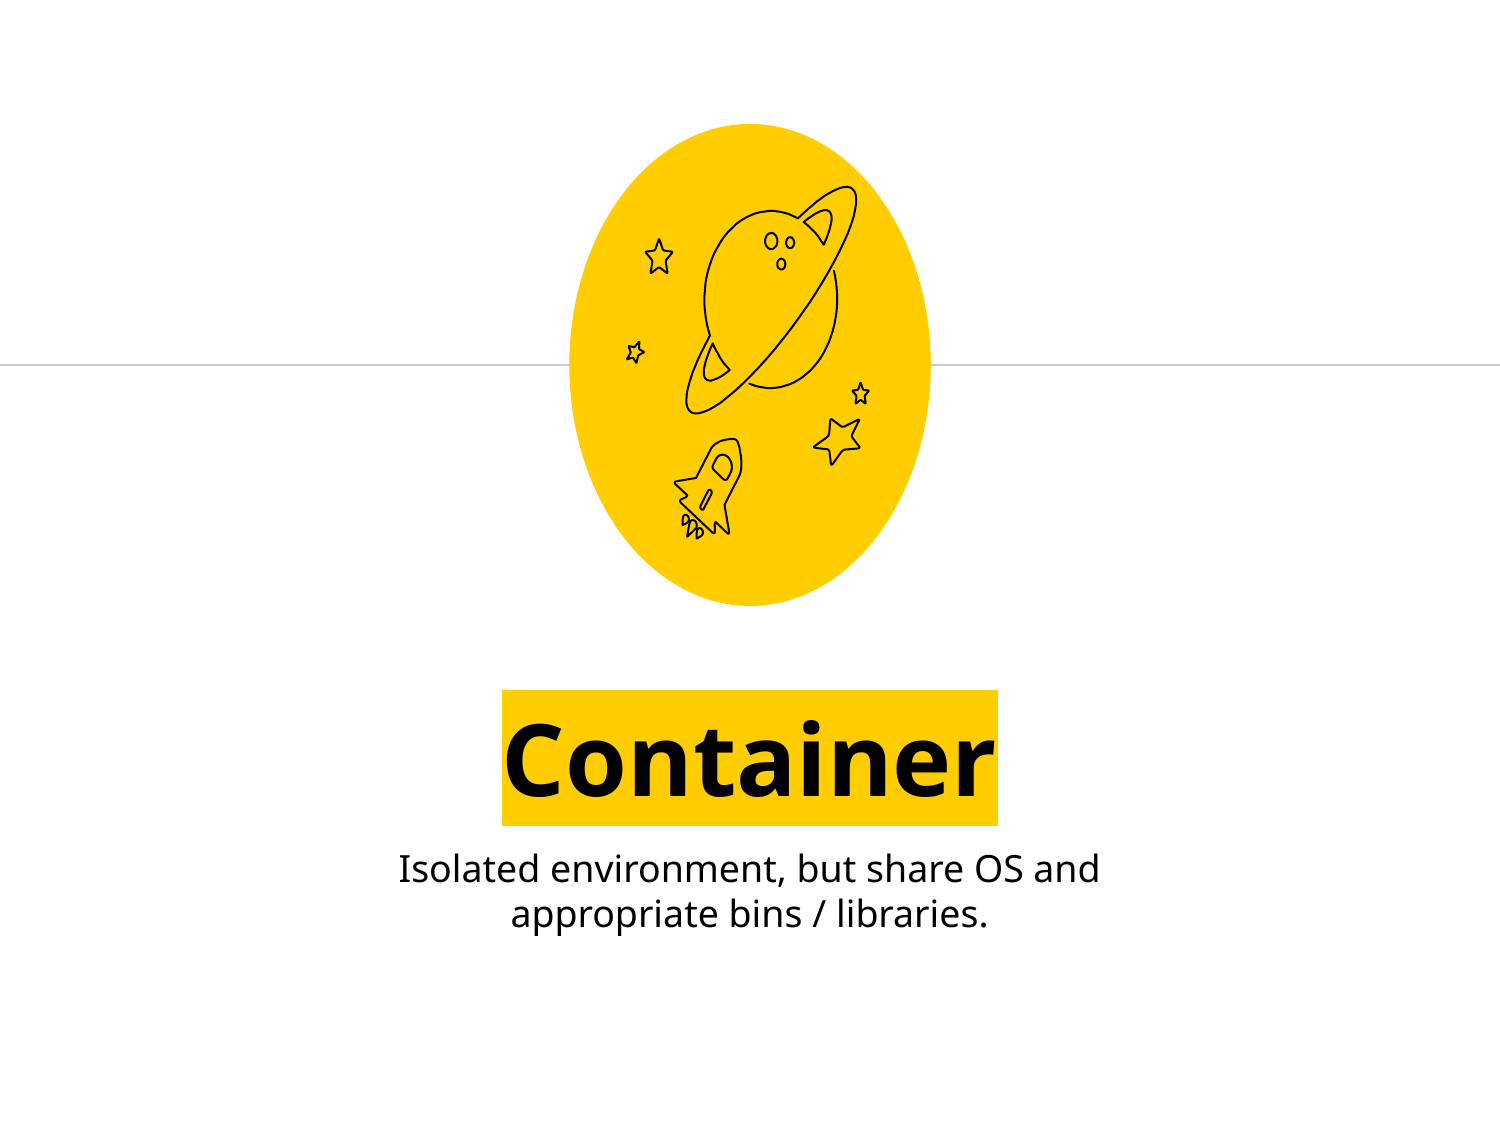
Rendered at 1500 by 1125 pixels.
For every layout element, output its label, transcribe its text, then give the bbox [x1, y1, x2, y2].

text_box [686, 186, 857, 414]
text_box [569, 123, 931, 364]
text_box [569, 373, 931, 606]
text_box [676, 442, 747, 537]
subtitle Isolated environment, but share OS and appropriate bins / libraries. [320, 829, 1180, 1002]
title Container [320, 629, 1180, 829]
